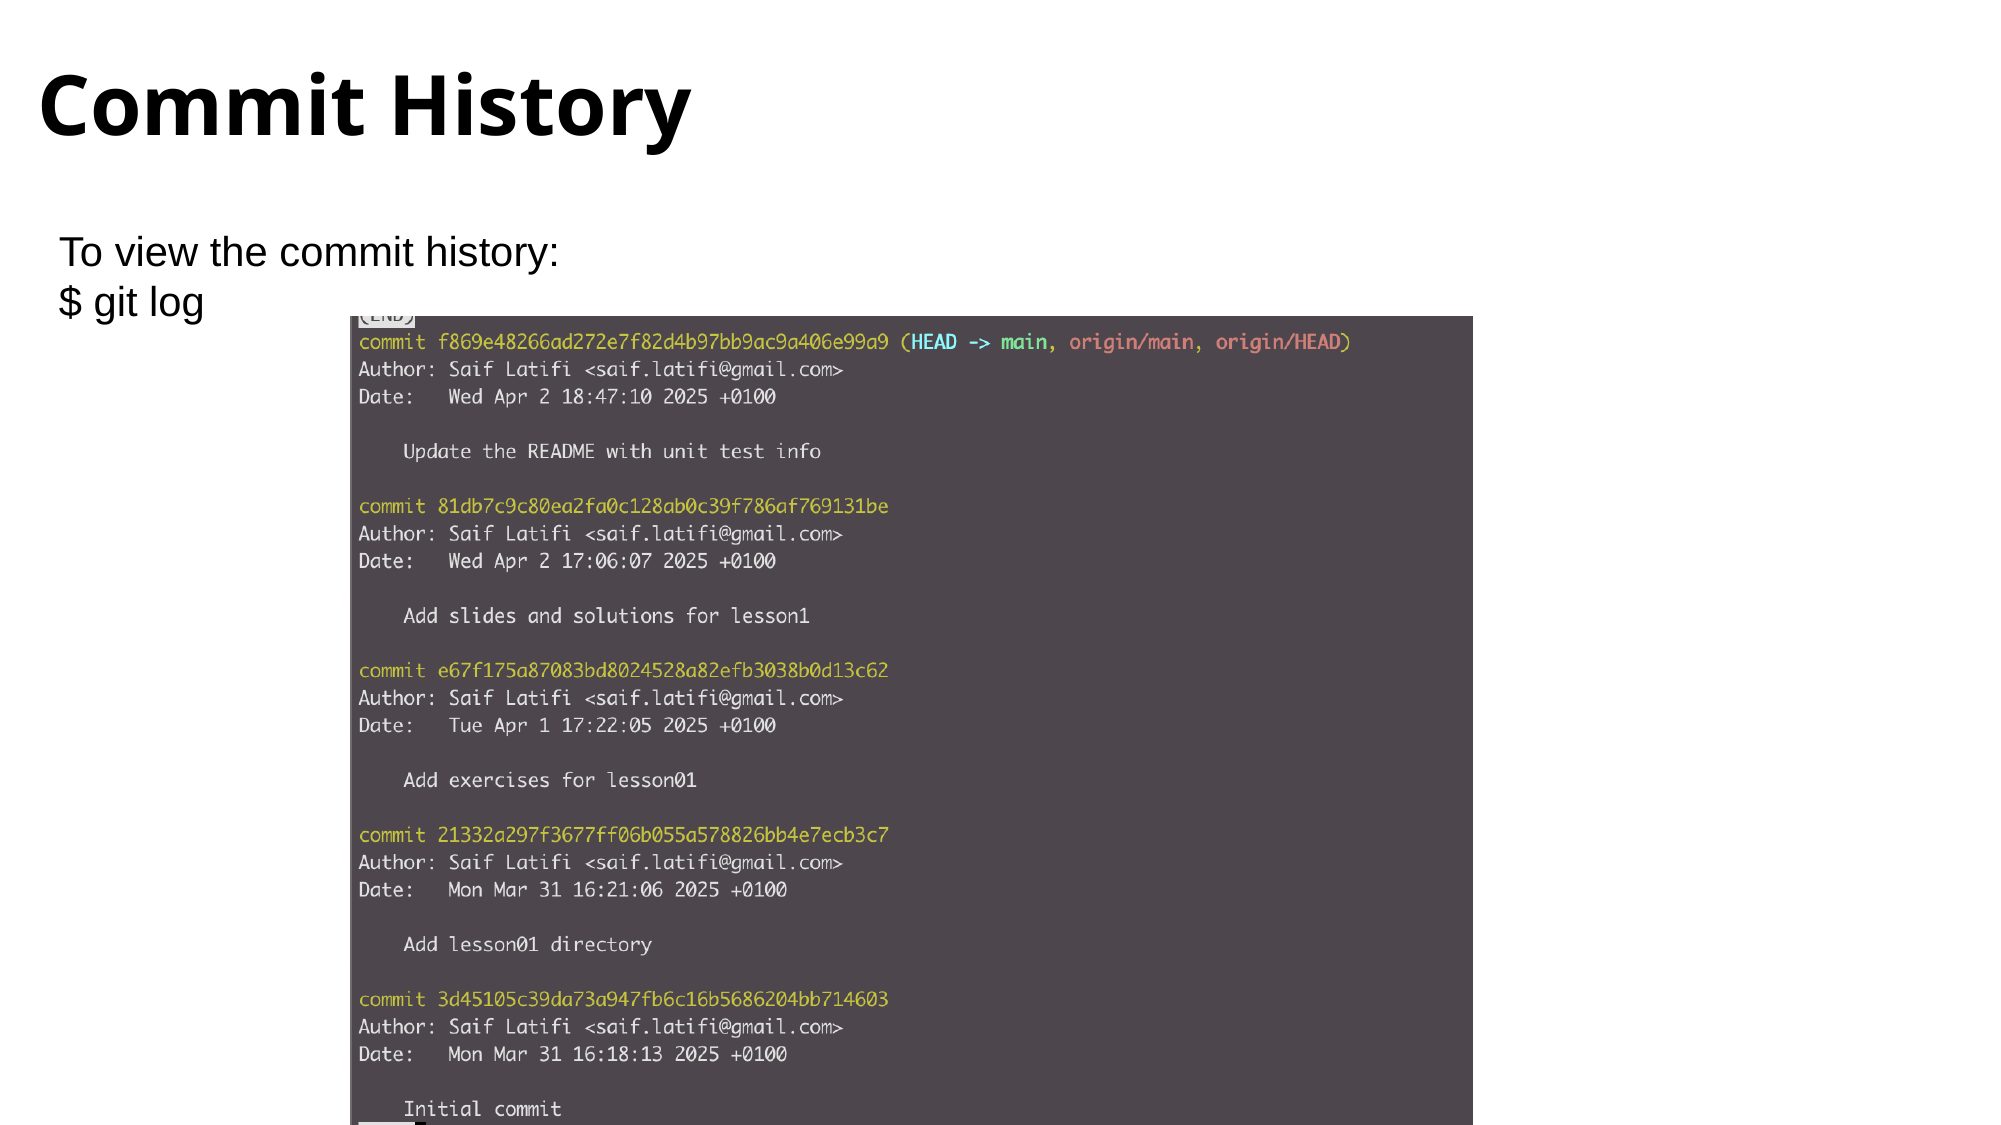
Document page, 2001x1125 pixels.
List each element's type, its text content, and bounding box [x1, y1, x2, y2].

picture [349, 316, 1473, 1125]
title Commit History [22, 0, 1863, 218]
list To view the commit history: $ git log [43, 217, 1739, 1014]
